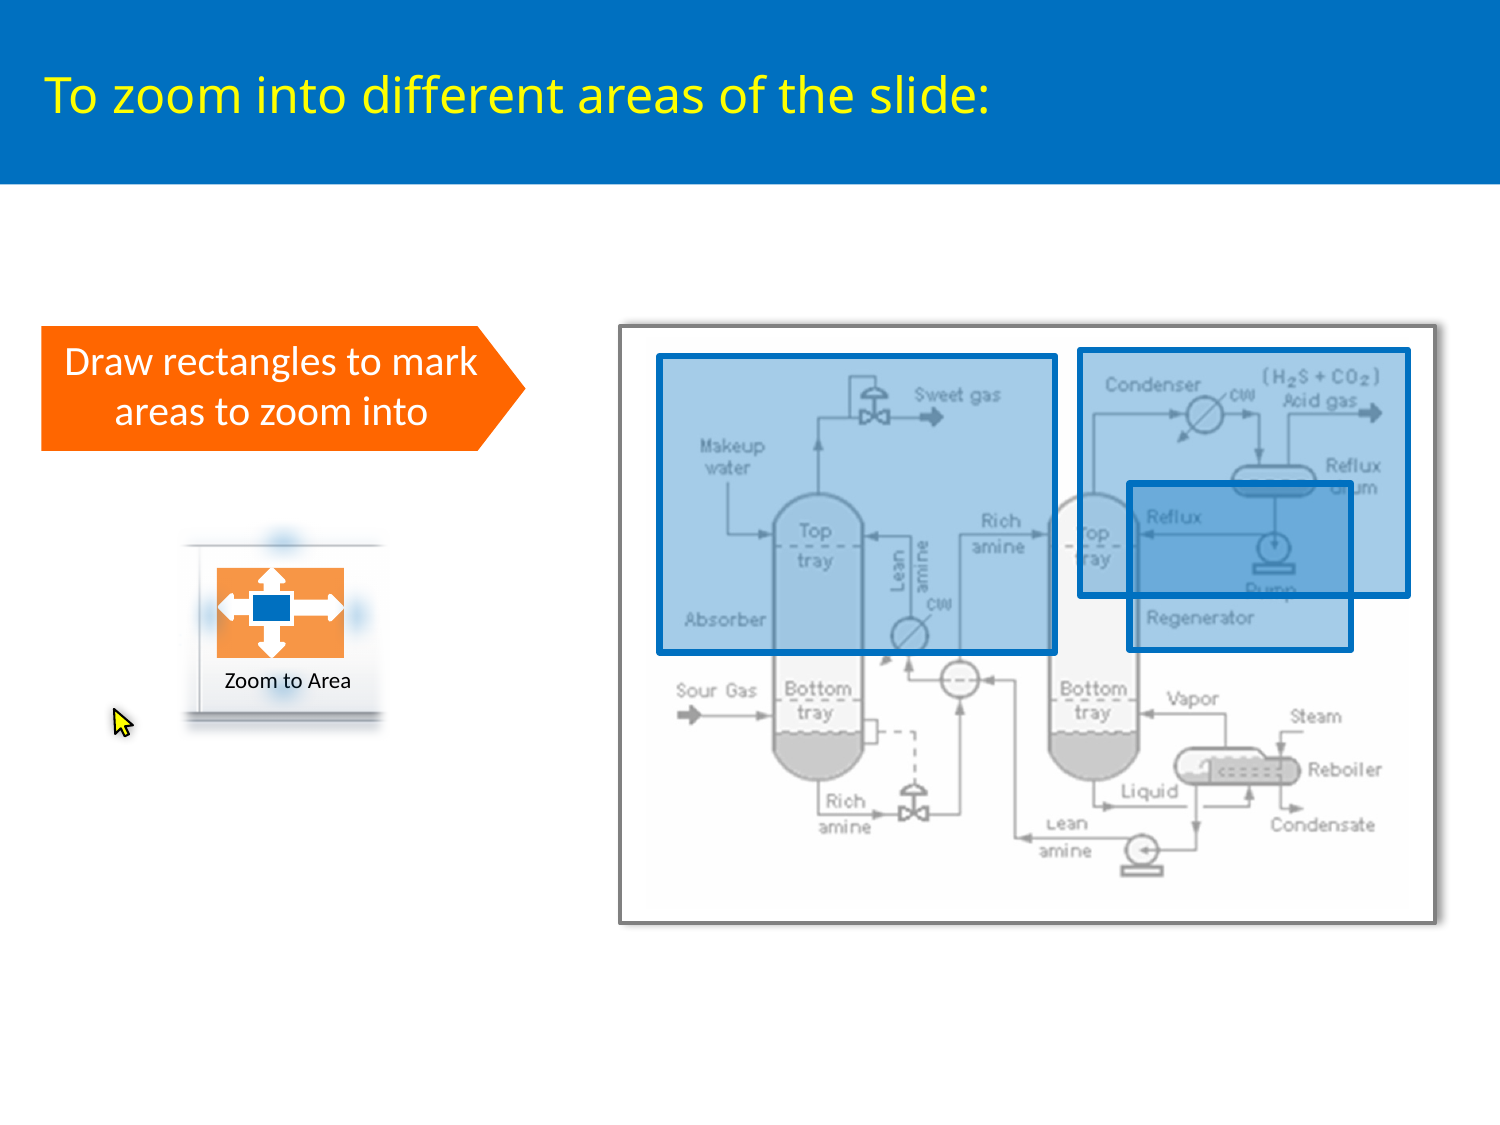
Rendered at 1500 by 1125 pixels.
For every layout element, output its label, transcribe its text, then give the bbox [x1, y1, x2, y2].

title To zoom into different areas of the slide: [0, 0, 1500, 188]
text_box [645, 336, 1410, 910]
text_box [618, 324, 1437, 925]
text_box [111, 707, 135, 739]
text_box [176, 526, 390, 741]
text_box Draw rectangles to mark areas to zoom into [41, 326, 526, 451]
